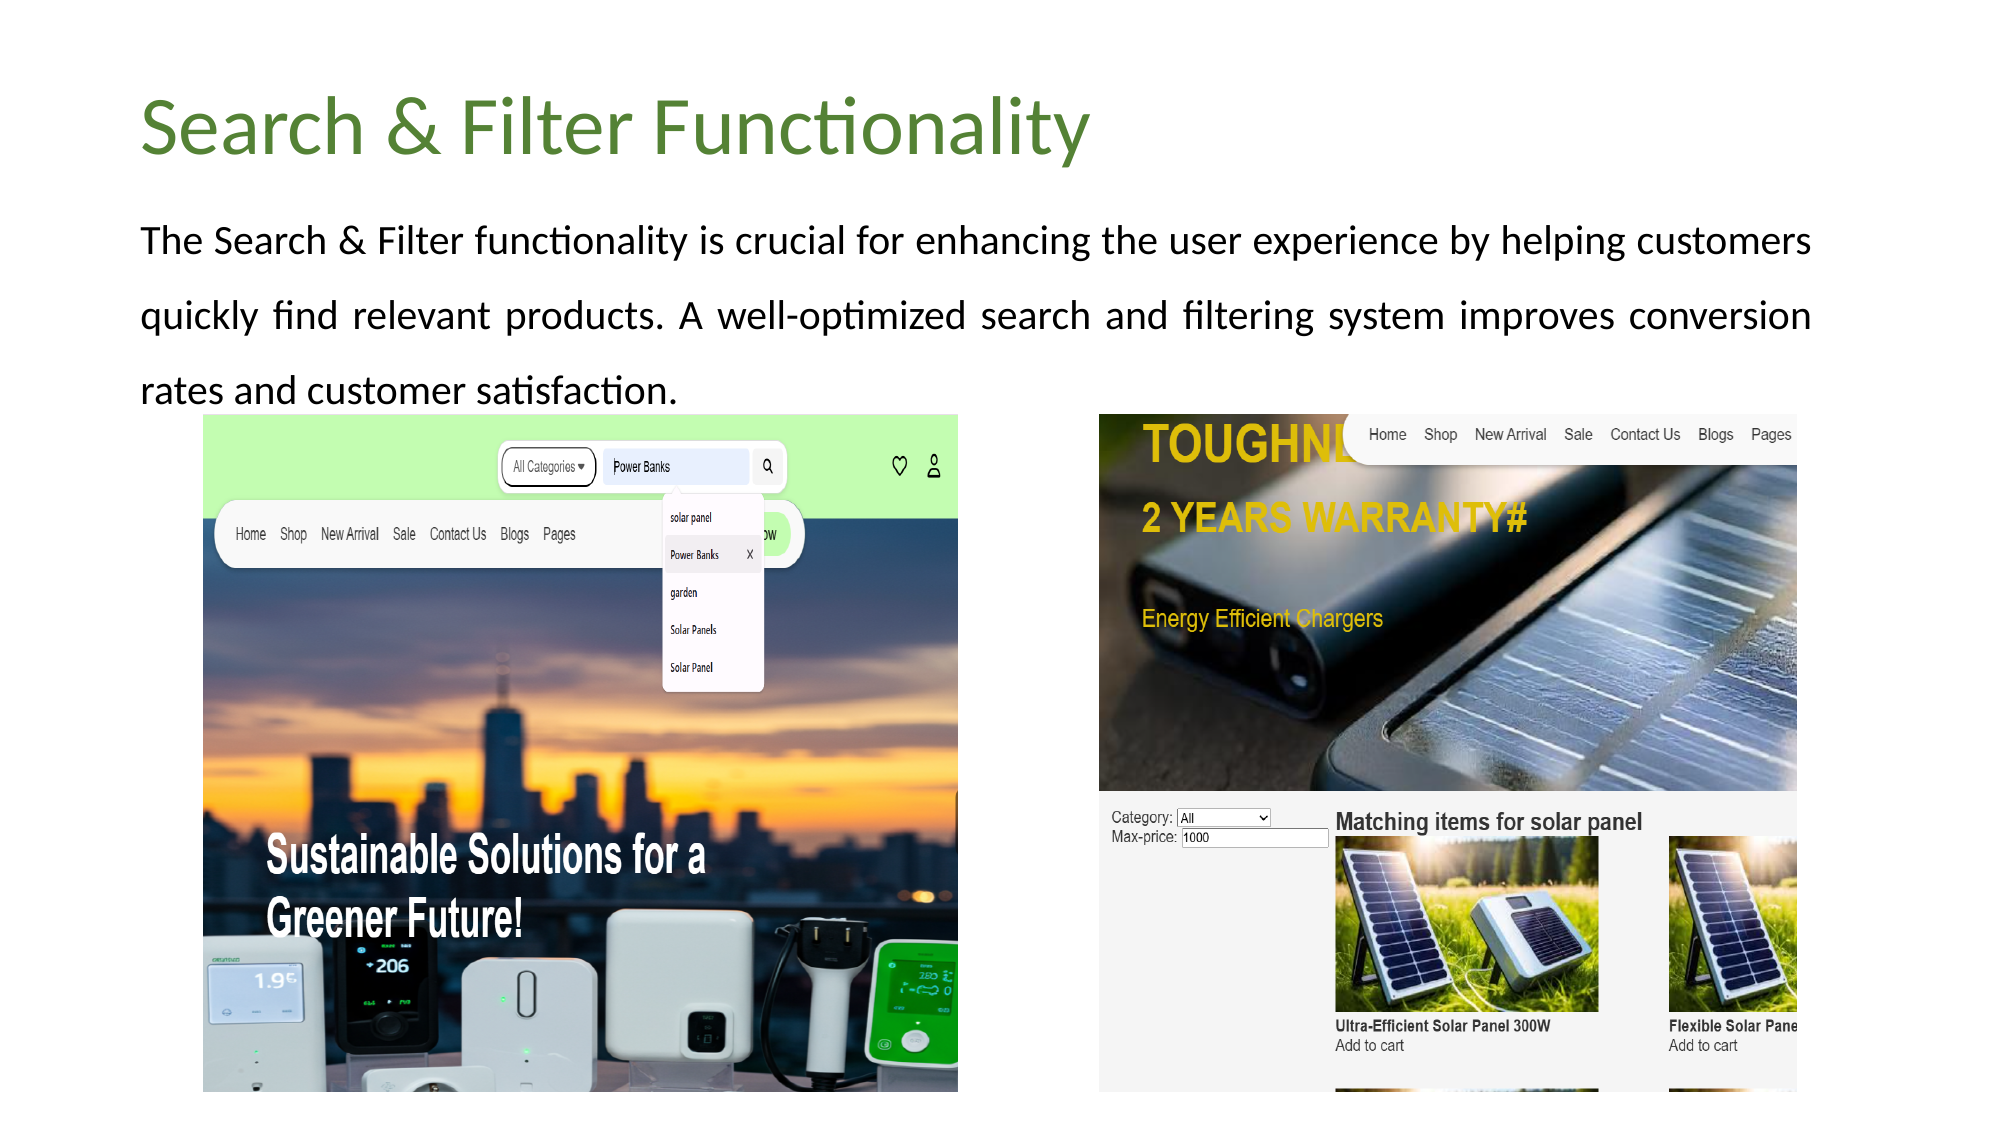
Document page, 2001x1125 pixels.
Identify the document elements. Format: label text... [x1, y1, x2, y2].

picture [202, 414, 958, 1092]
text_box The Search & Filter functionality is crucial for enhancing the user experience by helping customers quickly find relevant products. A well-optimized search and filtering system improves conversion rates and customer satisfaction. [125, 180, 1828, 420]
picture [1099, 414, 1797, 1092]
text_box Search & Filter Functionality [125, 64, 1856, 179]
